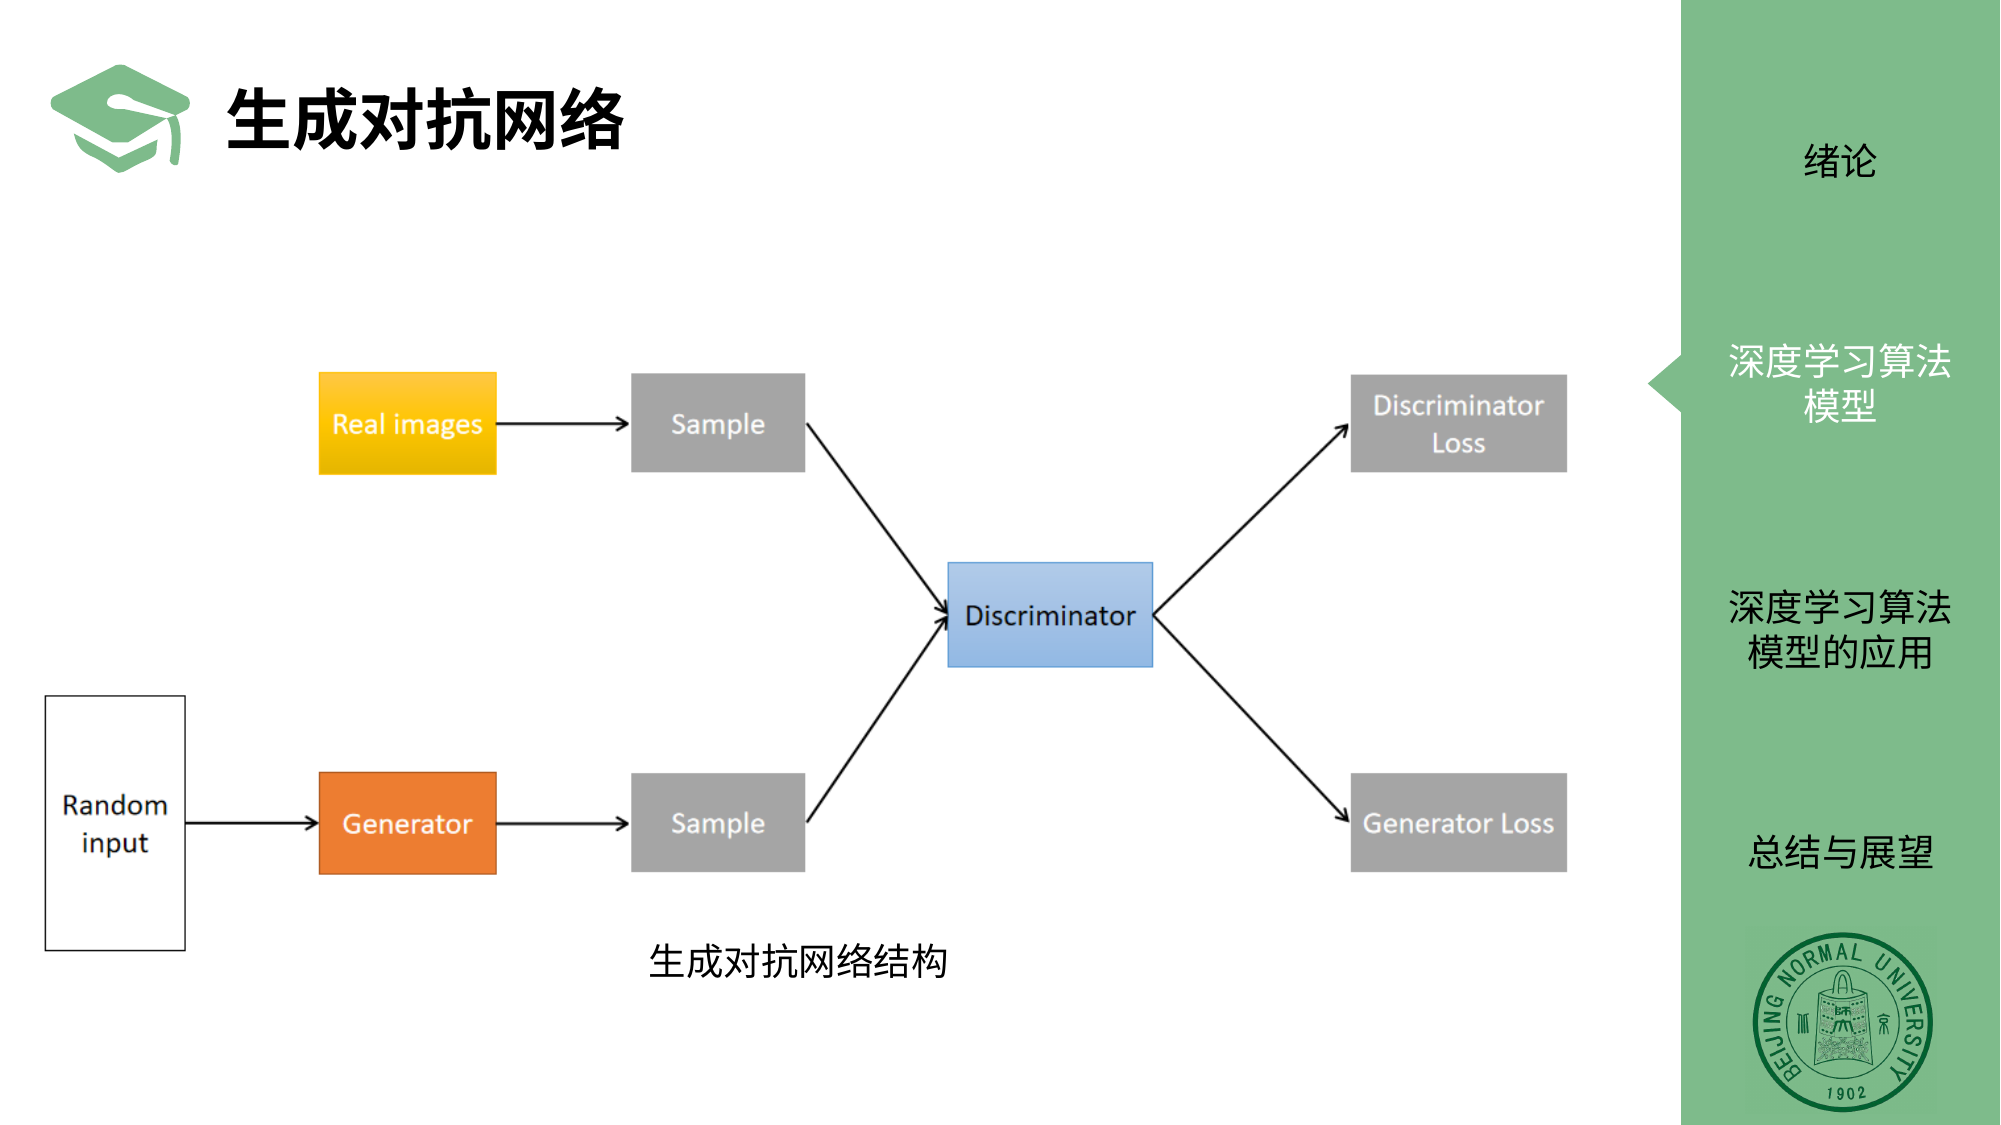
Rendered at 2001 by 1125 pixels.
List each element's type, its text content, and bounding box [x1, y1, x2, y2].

text_box [49, 63, 191, 167]
text_box [72, 131, 160, 174]
picture [33, 355, 1587, 958]
text_box 生成对抗网络 [210, 70, 641, 165]
text_box 生成对抗网络结构 [634, 958, 986, 991]
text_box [1649, 0, 2000, 1125]
